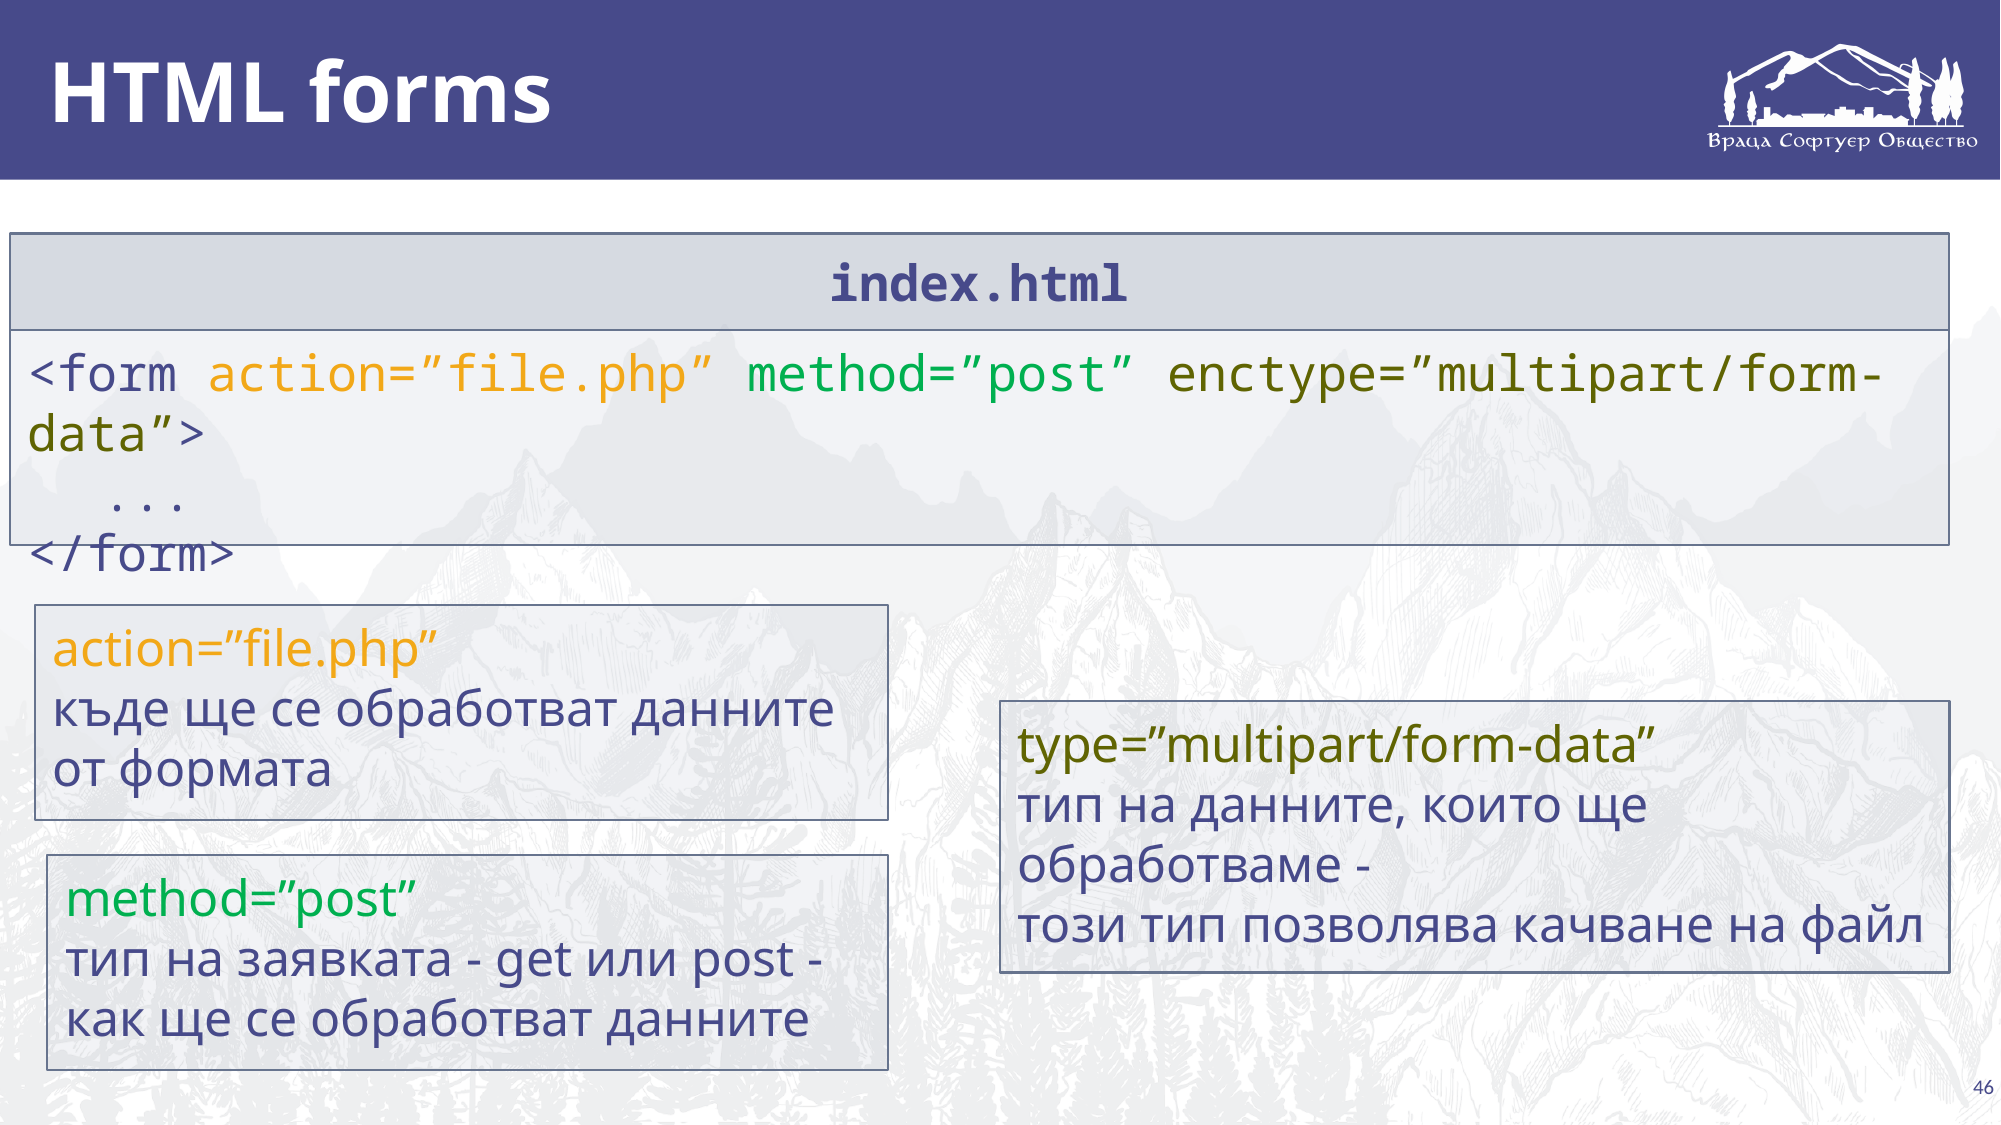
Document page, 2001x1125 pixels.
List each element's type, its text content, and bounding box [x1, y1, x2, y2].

text_box action=”file.php” къде ще се обработват данните от формата [34, 604, 889, 821]
text_box <form action=”file.php” method=”post” enctype=”multipart/form-data”> ... </form> [9, 330, 1950, 546]
slide_number ‹#› [1929, 1070, 2000, 1103]
picture [1703, 19, 1981, 165]
text_box method=”post” тип на заявката - get или post - как ще се обработват данните [47, 854, 889, 1071]
text_box type=”multipart/form-data” тип на данните, които ще обработваме - този тип позволява качване на файл [999, 700, 1950, 973]
title HTML forms [31, 16, 1591, 162]
text_box index.html [9, 233, 1950, 330]
